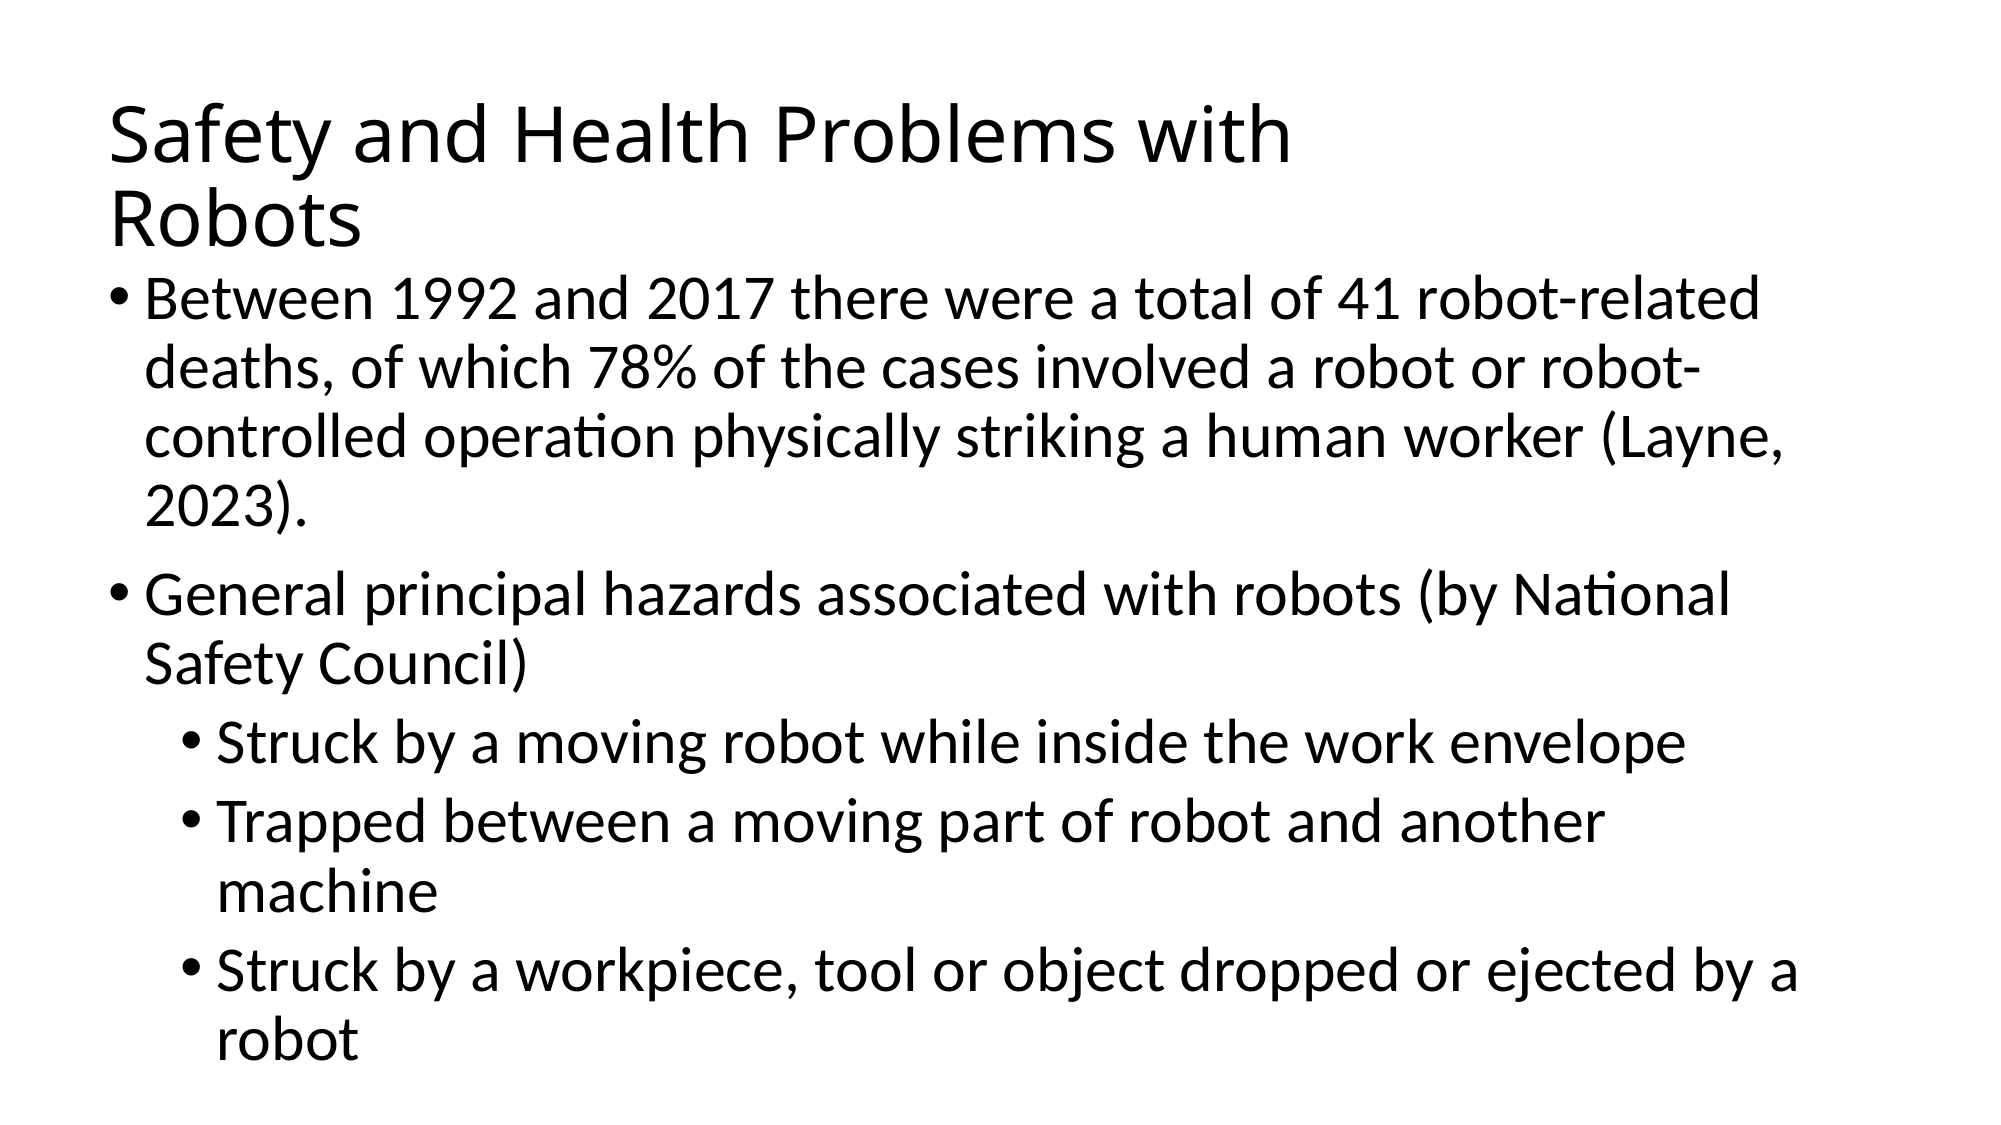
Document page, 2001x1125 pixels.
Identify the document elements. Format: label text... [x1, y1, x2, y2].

list Between 1992 and 2017 there were a total of 41 robot-related deaths, of which 78% of the cases involved a robot or robot-controlled operation physically striking a human worker (Layne, 2023). General principal hazards associated with robots (by National Safety Council) Struck by a moving robot while inside the work envelope Trapped between a moving part of robot and another machine Struck by a workpiece, tool or object dropped or ejected by a robot [93, 256, 1850, 1084]
title Safety and Health Problems with Robots [93, 88, 1574, 256]
